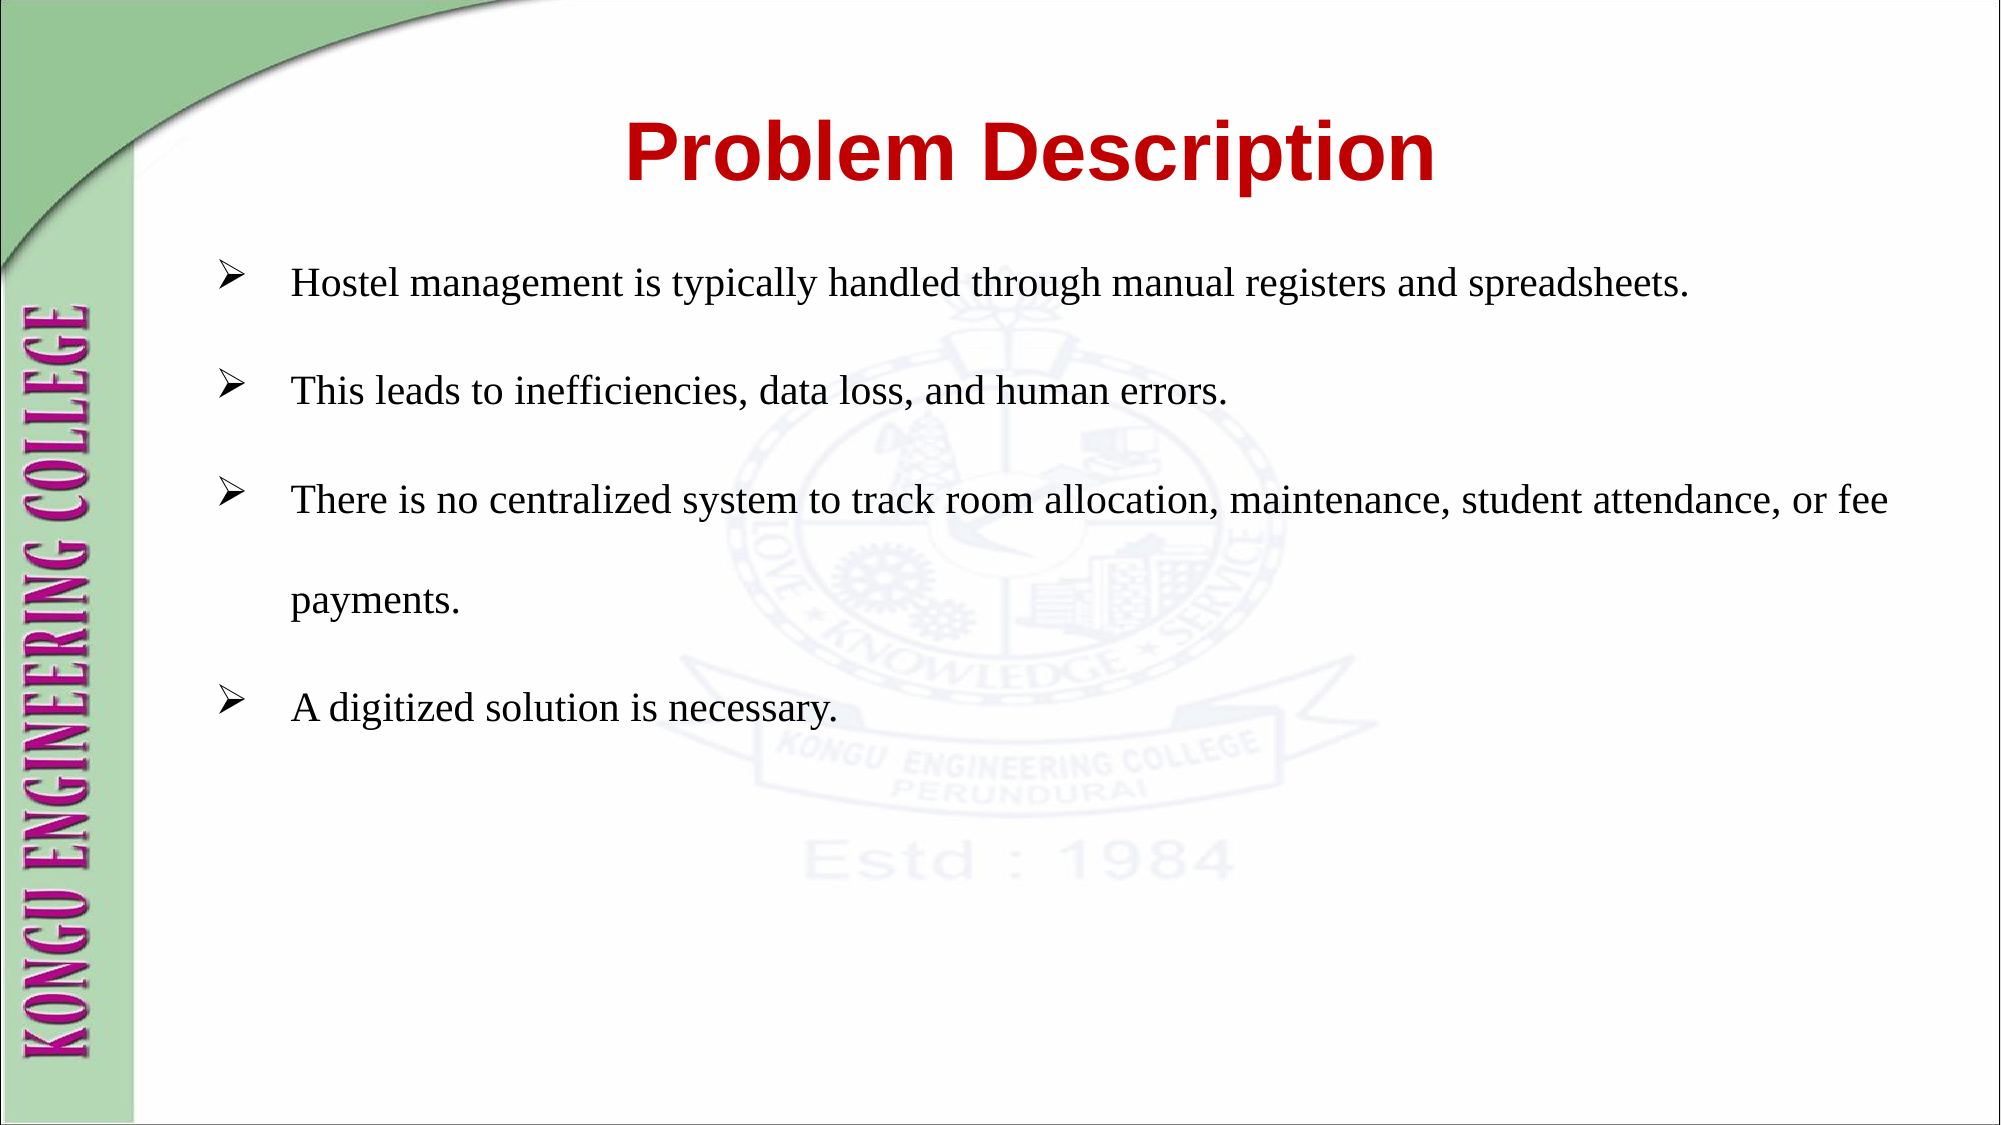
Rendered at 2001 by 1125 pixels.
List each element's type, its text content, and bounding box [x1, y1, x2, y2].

title Problem Description [194, 86, 1872, 197]
picture [0, 0, 2001, 1125]
subtitle Hostel management is typically handled through manual registers and spreadsheets. This leads to inefficiencies, data loss, and human errors. There is no centralized system to track room allocation, maintenance, student attendance, or fee payments. A digitized solution is necessary. [194, 197, 1924, 1019]
